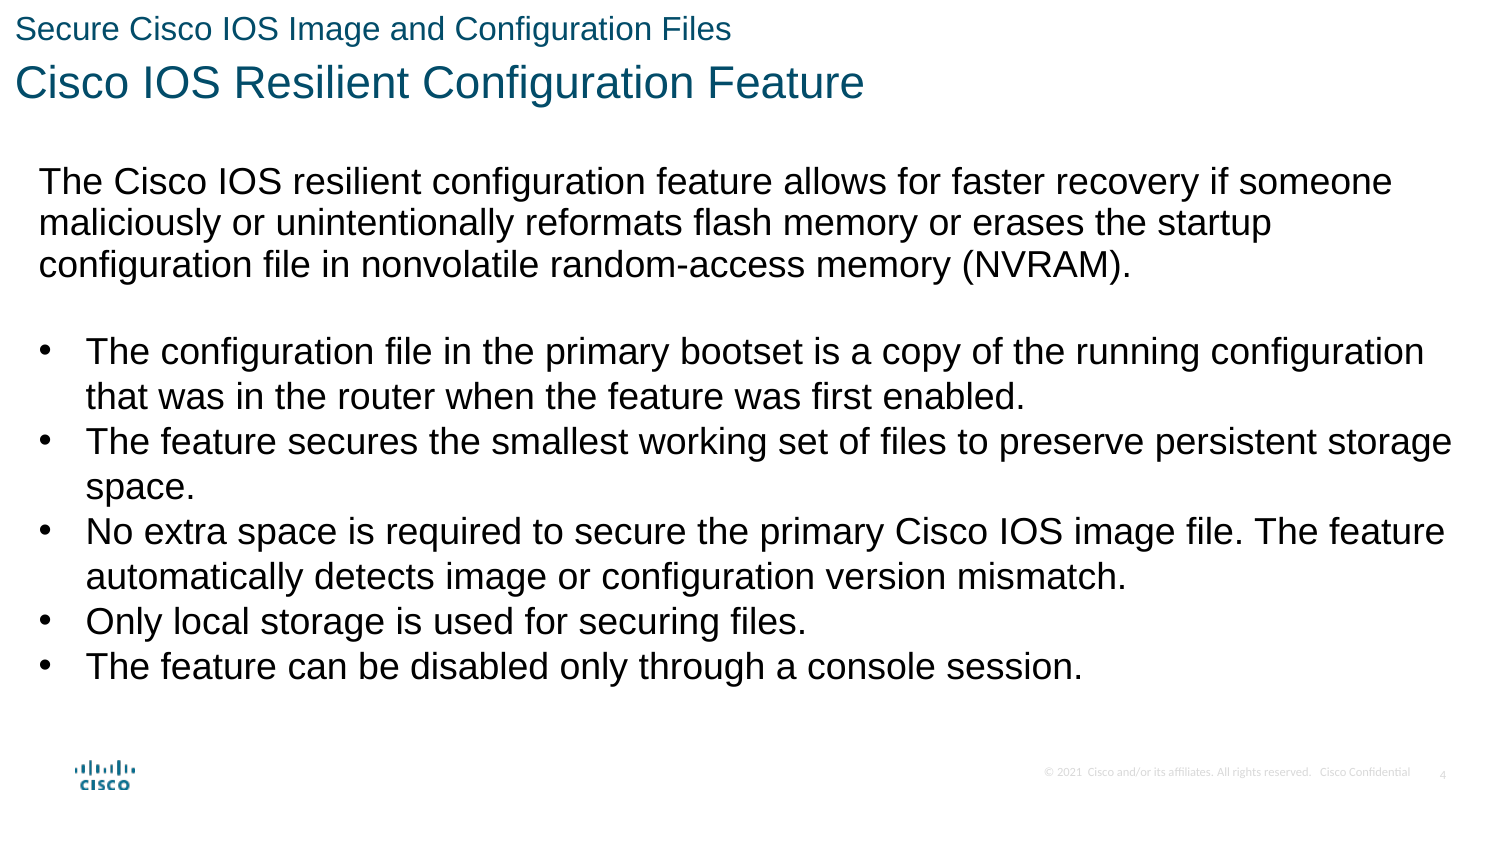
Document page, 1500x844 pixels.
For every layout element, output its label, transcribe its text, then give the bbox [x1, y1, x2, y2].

list Secure Cisco IOS Image and Configuration Files [0, 0, 1500, 45]
picture [75, 774, 135, 790]
text_box The Cisco IOS resilient configuration feature allows for faster recovery if someone maliciously or unintentionally reformats flash memory or erases the startup configuration file in nonvolatile random-access memory (NVRAM). The configuration file in the primary bootset is a copy of the running configuration that was in the router when the feature was first enabled. The feature secures the smallest working set of files to preserve persistent storage space. No extra space is required to secure the primary Cisco IOS image file. The feature automatically detects image or configuration version mismatch. Only local storage is used for securing files. The feature can be disabled only through a console session. [23, 152, 1477, 774]
slide_number 4 [1425, 759, 1500, 797]
list Cisco IOS Resilient Configuration Feature [0, 45, 1500, 195]
